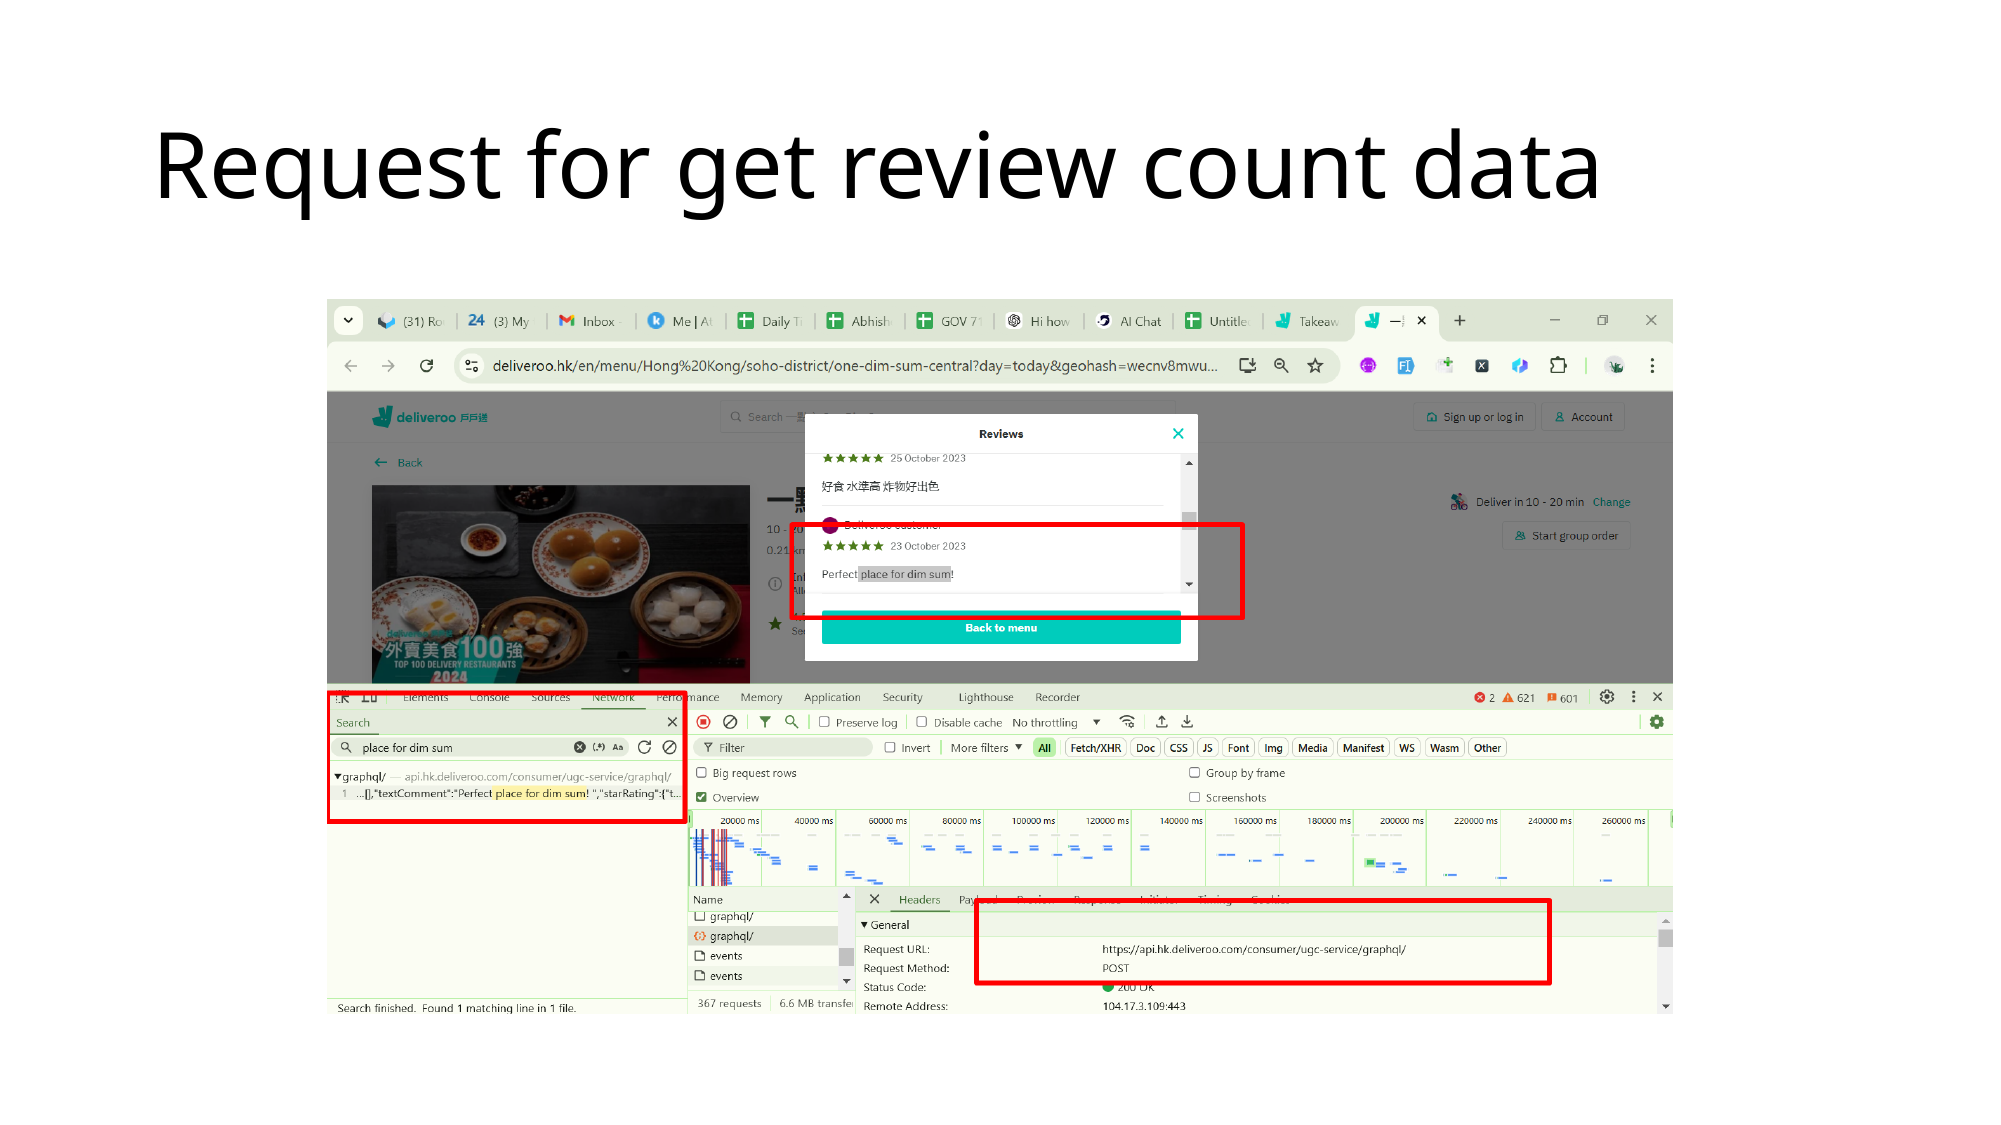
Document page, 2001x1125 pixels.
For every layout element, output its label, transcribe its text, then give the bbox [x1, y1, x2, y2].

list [327, 299, 1673, 1014]
title Request for get review count data [137, 59, 1863, 278]
